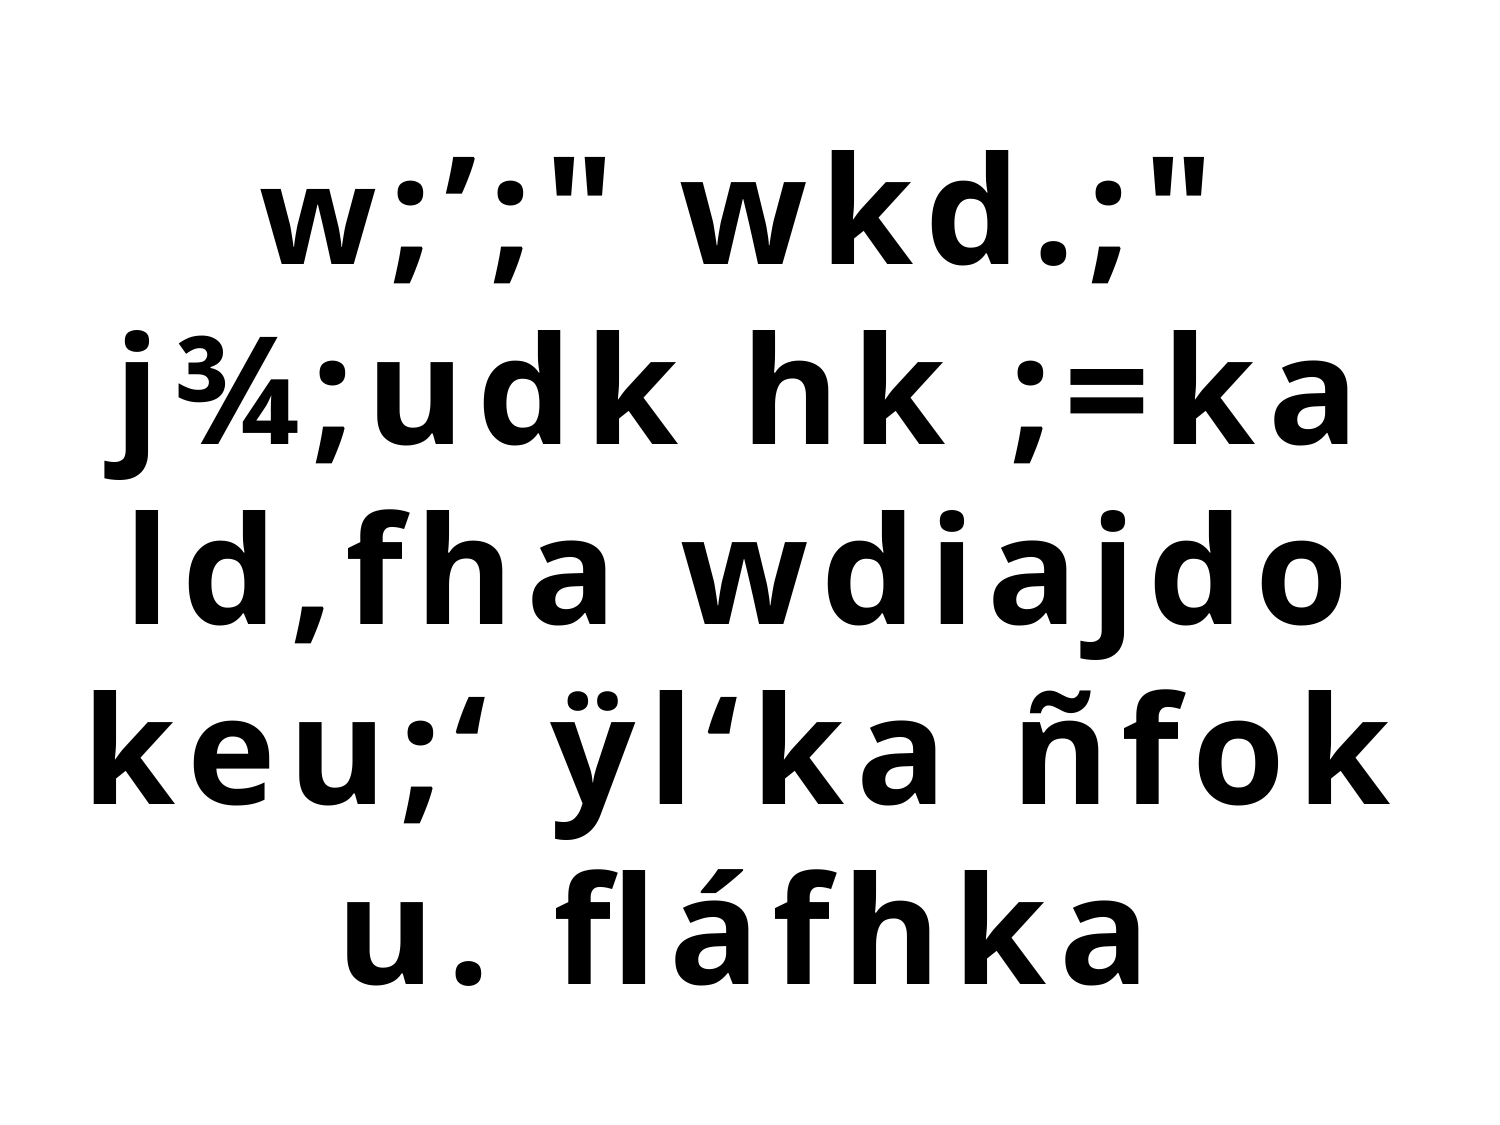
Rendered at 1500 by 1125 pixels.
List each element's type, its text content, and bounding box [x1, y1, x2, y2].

text_box w;’;" wkd.;" j¾;udk hk ;=ka ld,fha wdiajdo keu;‘ ÿl‘ka ñfok u. fláfhka [12, 106, 1475, 1022]
